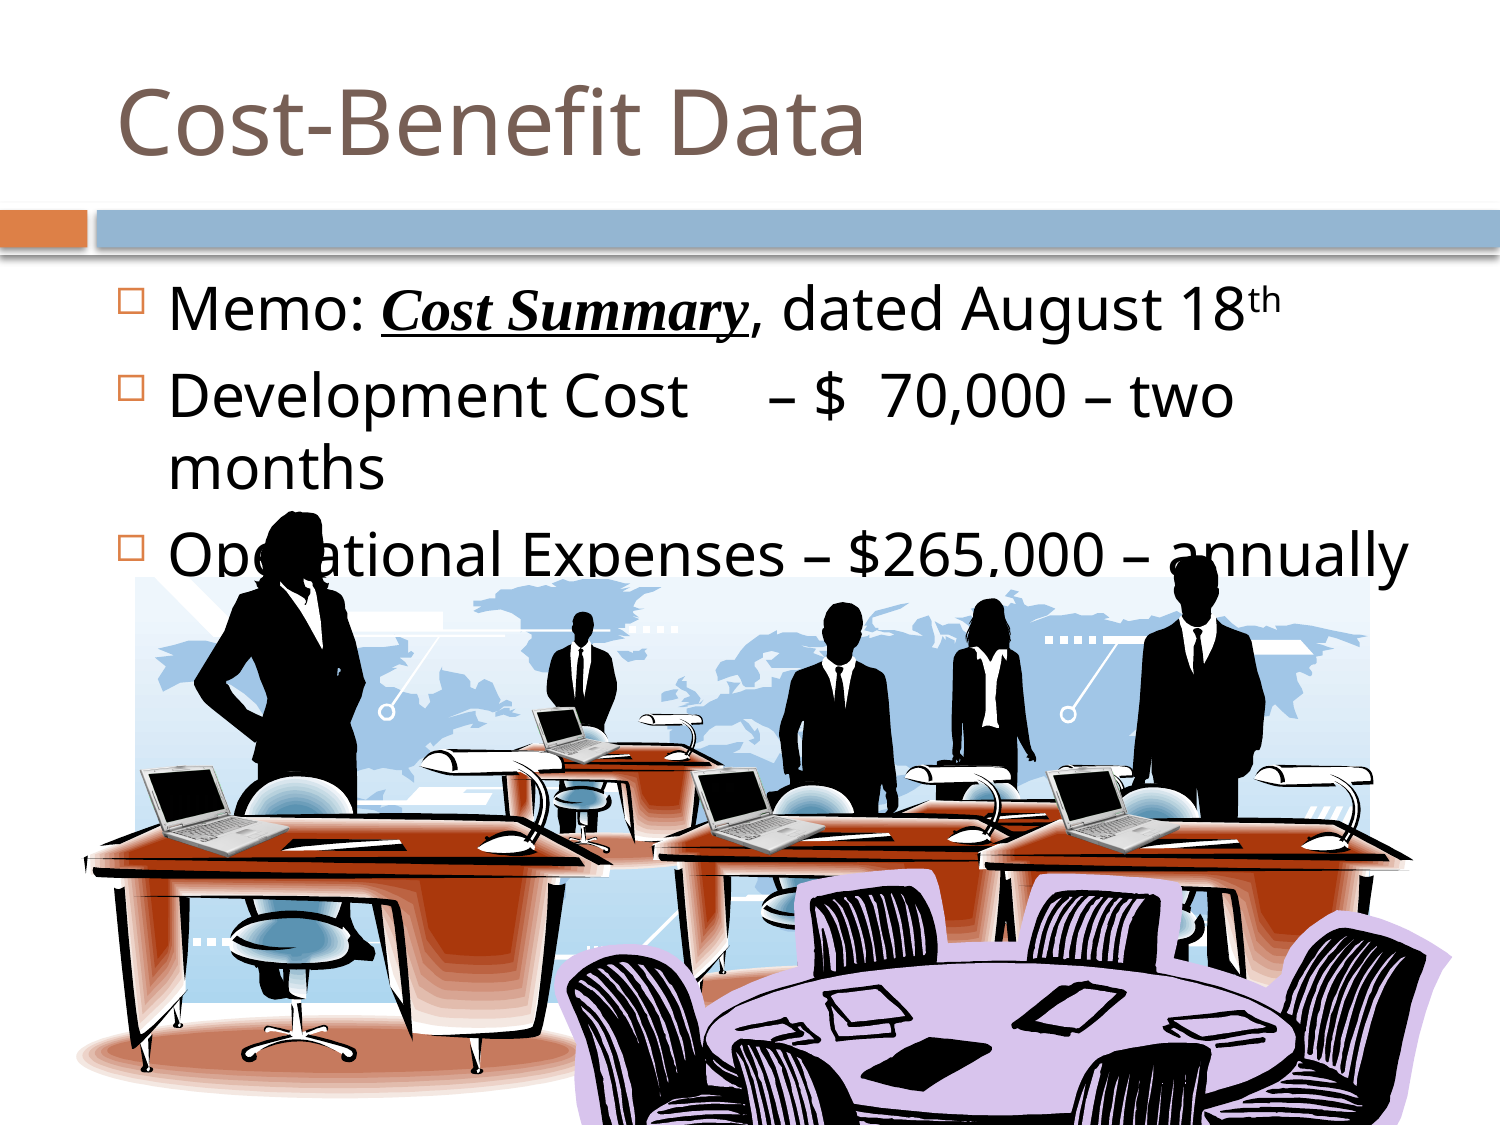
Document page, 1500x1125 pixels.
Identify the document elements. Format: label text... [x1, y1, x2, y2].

list Memo: Cost Summary, dated August 18th Development Cost – $ 70,000 – two months Operational Expenses – $265,000 – annually [100, 262, 1438, 510]
title Cost-Benefit Data [100, 37, 1438, 200]
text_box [75, 510, 1453, 1125]
